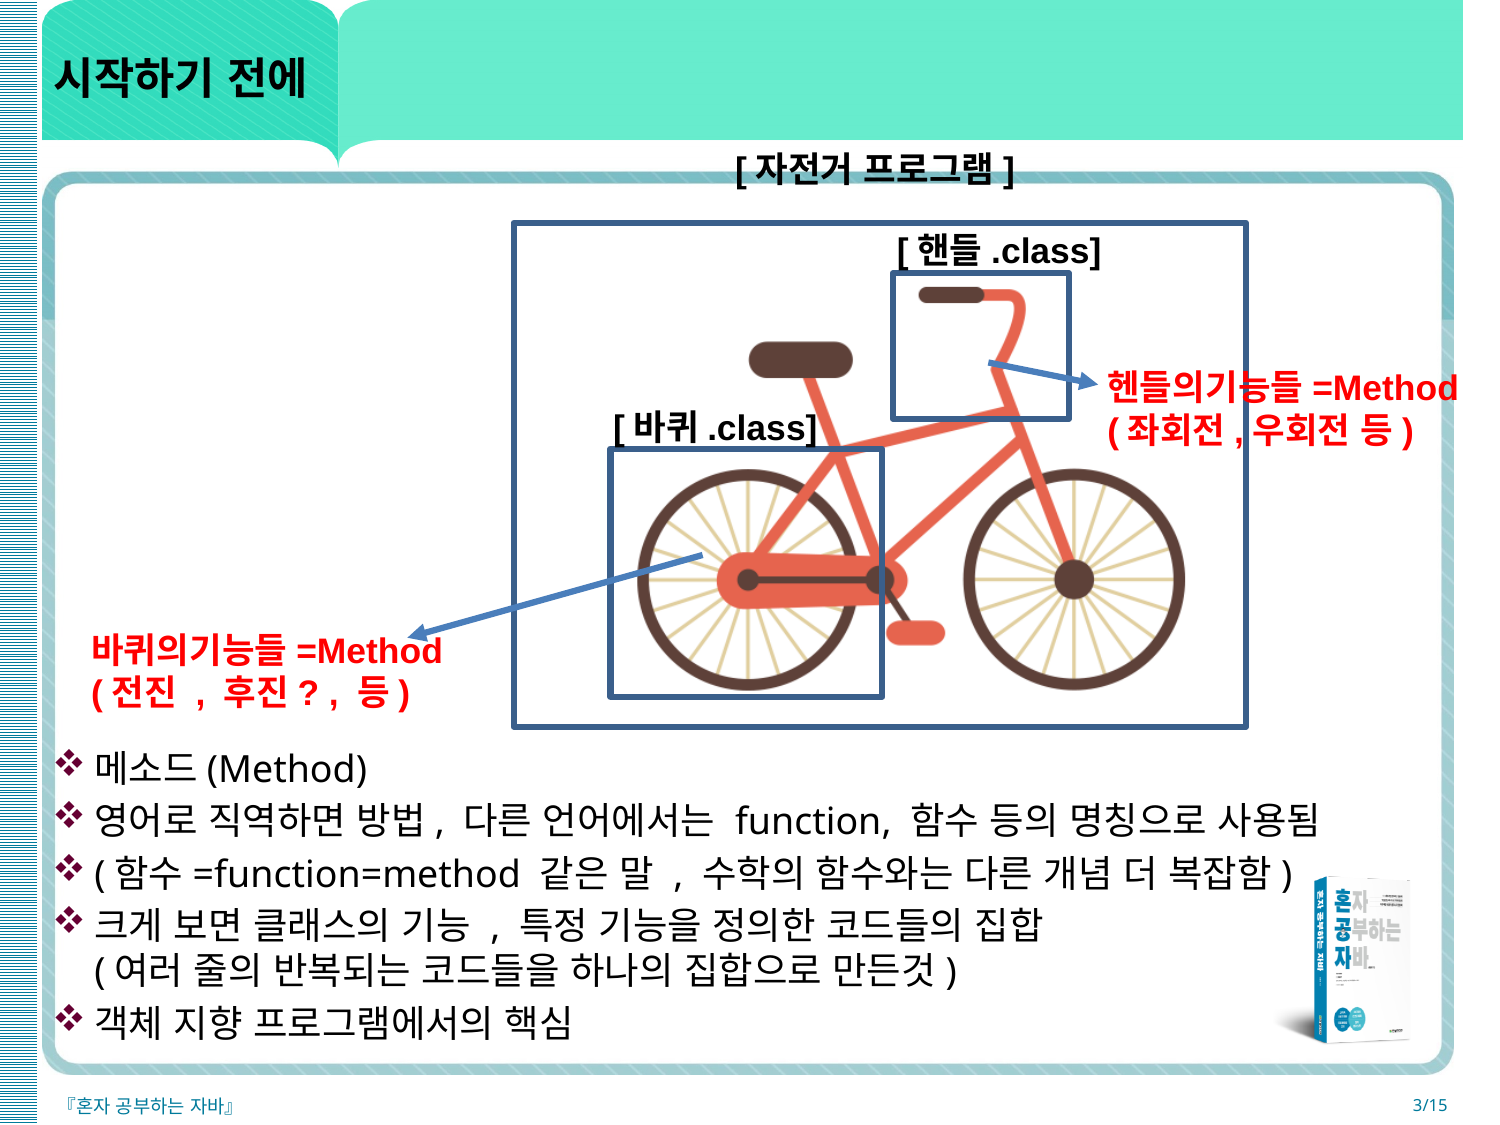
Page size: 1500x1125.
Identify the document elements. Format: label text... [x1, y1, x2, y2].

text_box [988, 362, 1099, 385]
text_box [512, 221, 607, 553]
text_box [512, 646, 607, 729]
text_box [1218, 221, 1248, 357]
picture [68, 1097, 75, 1110]
picture [225, 1102, 232, 1115]
text_box 헨들의기능들=Method (좌회전,우회전 등) [1218, 357, 1500, 458]
text_box [자전거 프로그램] [720, 140, 1040, 198]
text_box 바퀴의기능들=Method (전진 , 후진? , 등) [76, 620, 502, 721]
picture [1243, 797, 1488, 1122]
text_box [1218, 458, 1248, 729]
text_box [바퀴.class] [598, 397, 607, 455]
title 시작하기 전에 [39, 42, 1280, 138]
picture [116, 1102, 131, 1107]
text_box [407, 554, 703, 638]
picture [42, 0, 1463, 738]
list 메소드(Method) 영어로 직역하면 방법, 다른 언어에서는 function, 함수 등의 명칭으로 사용됨 (함수=function=method 같은 말 , 수학의 함수와는 다른 개념 더 복잡함) 크게 보면 클래스의 기능 , 특정 기능을 정의한 코드들의 집합 (여러 줄의 반복되는 코드들을 하나의 집합으로 만든것) 객체 지향 프로그램에서의 핵심 [37, 737, 1463, 1091]
